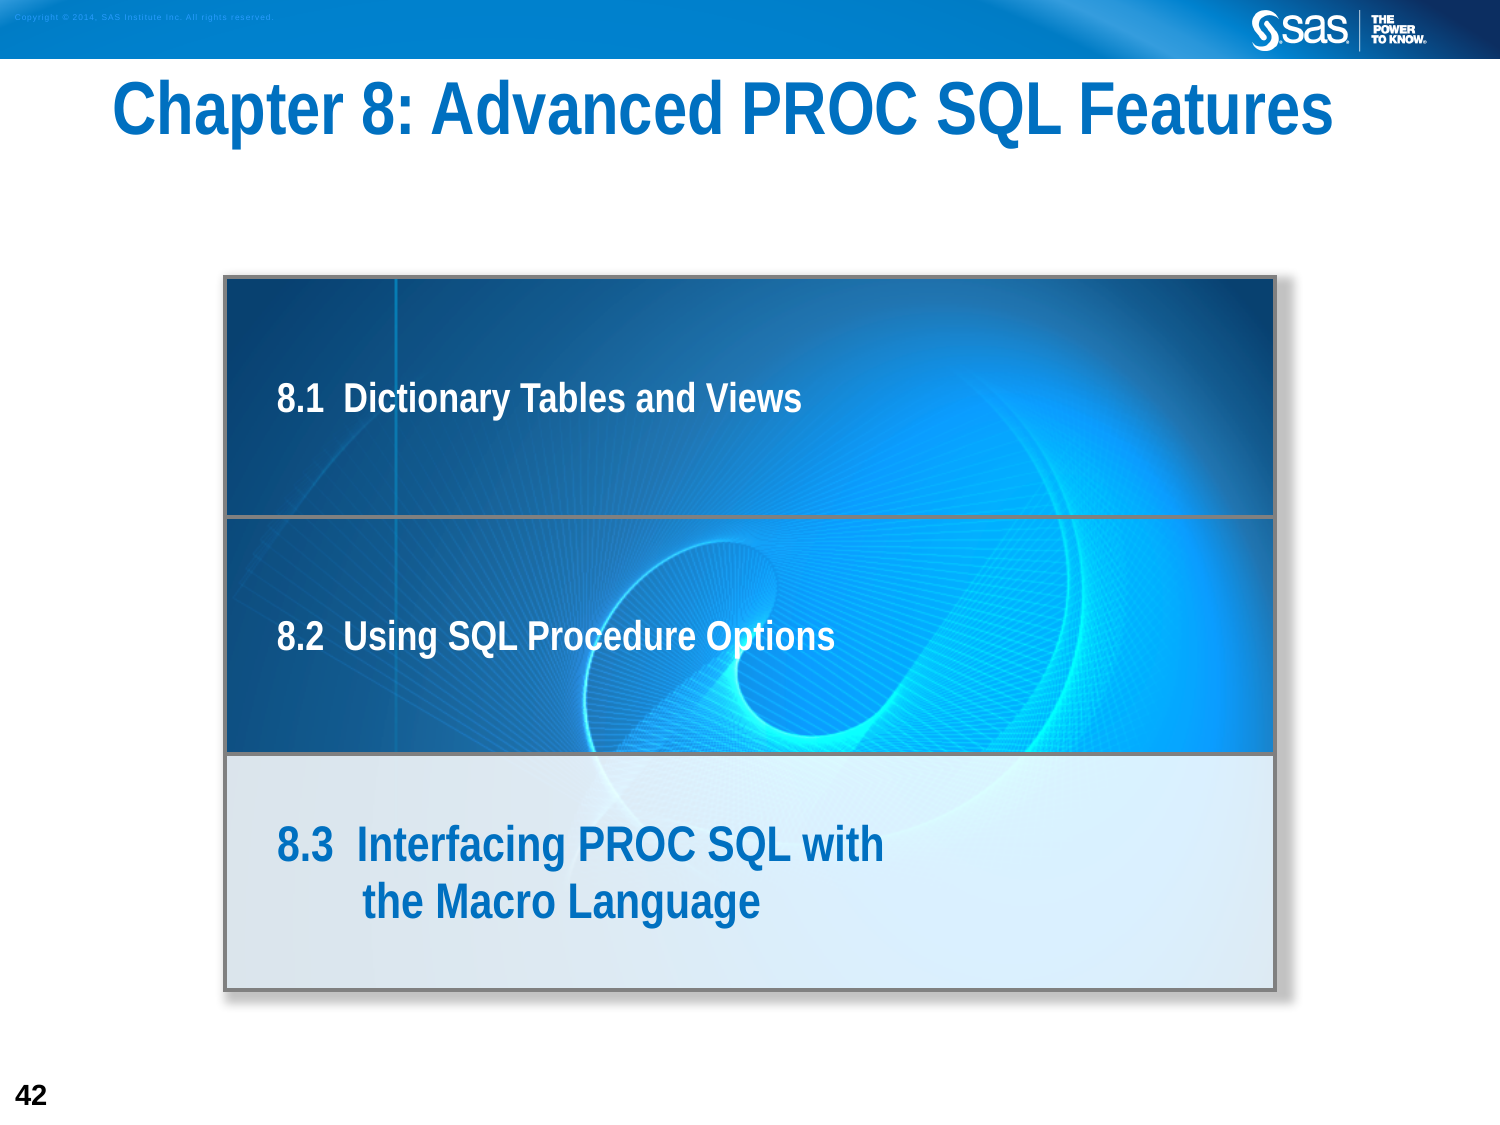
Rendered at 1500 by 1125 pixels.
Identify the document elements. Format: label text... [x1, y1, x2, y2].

title Chapter 8: Advanced PROC SQL Features [112, 75, 1500, 187]
picture [224, 277, 1275, 991]
picture [0, 0, 1500, 59]
